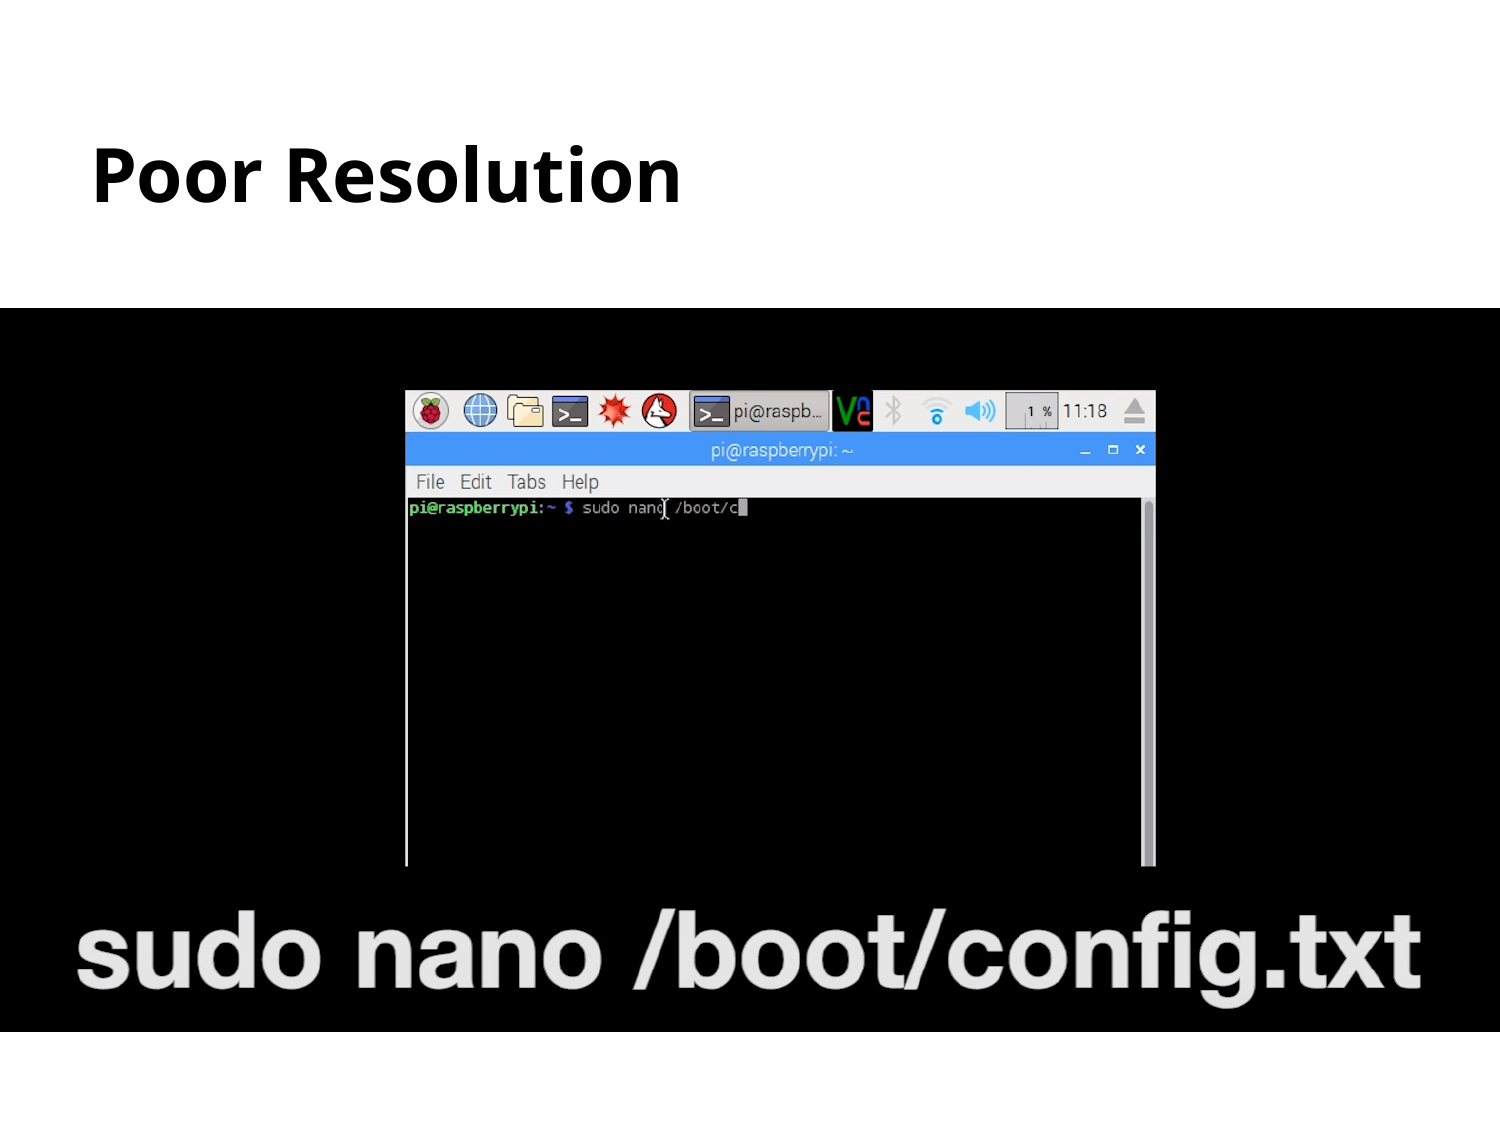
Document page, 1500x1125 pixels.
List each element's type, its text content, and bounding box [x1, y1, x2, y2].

picture [0, 308, 1500, 1032]
title Poor Resolution [75, 45, 1425, 233]
